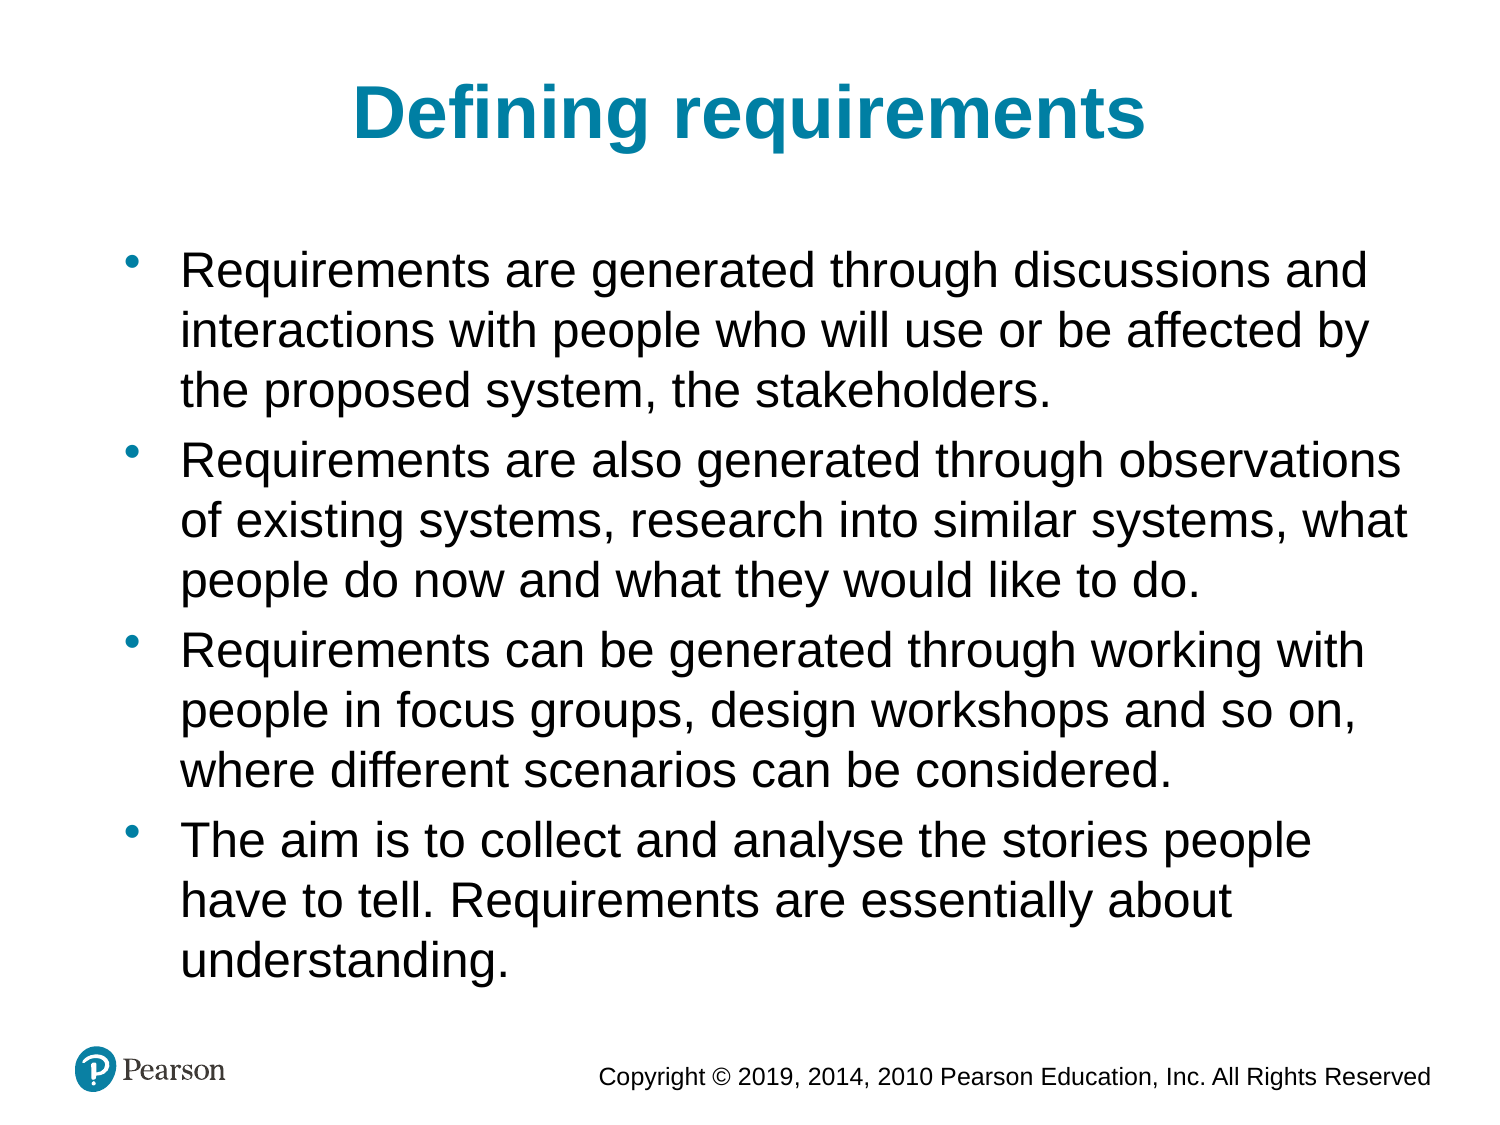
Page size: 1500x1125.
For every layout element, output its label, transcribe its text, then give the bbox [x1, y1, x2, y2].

title Defining requirements [75, 51, 1425, 167]
list Requirements are generated through discussions and interactions with people who will use or be affected by the proposed system, the stakeholders. Requirements are also generated through observations of existing systems, research into similar systems, what people do now and what they would like to do. Requirements can be generated through working with people in focus groups, design workshops and so on, where different scenarios can be considered. The aim is to collect and analyse the stories people have to tell. Requirements are essentially about understanding. [108, 230, 1459, 1057]
